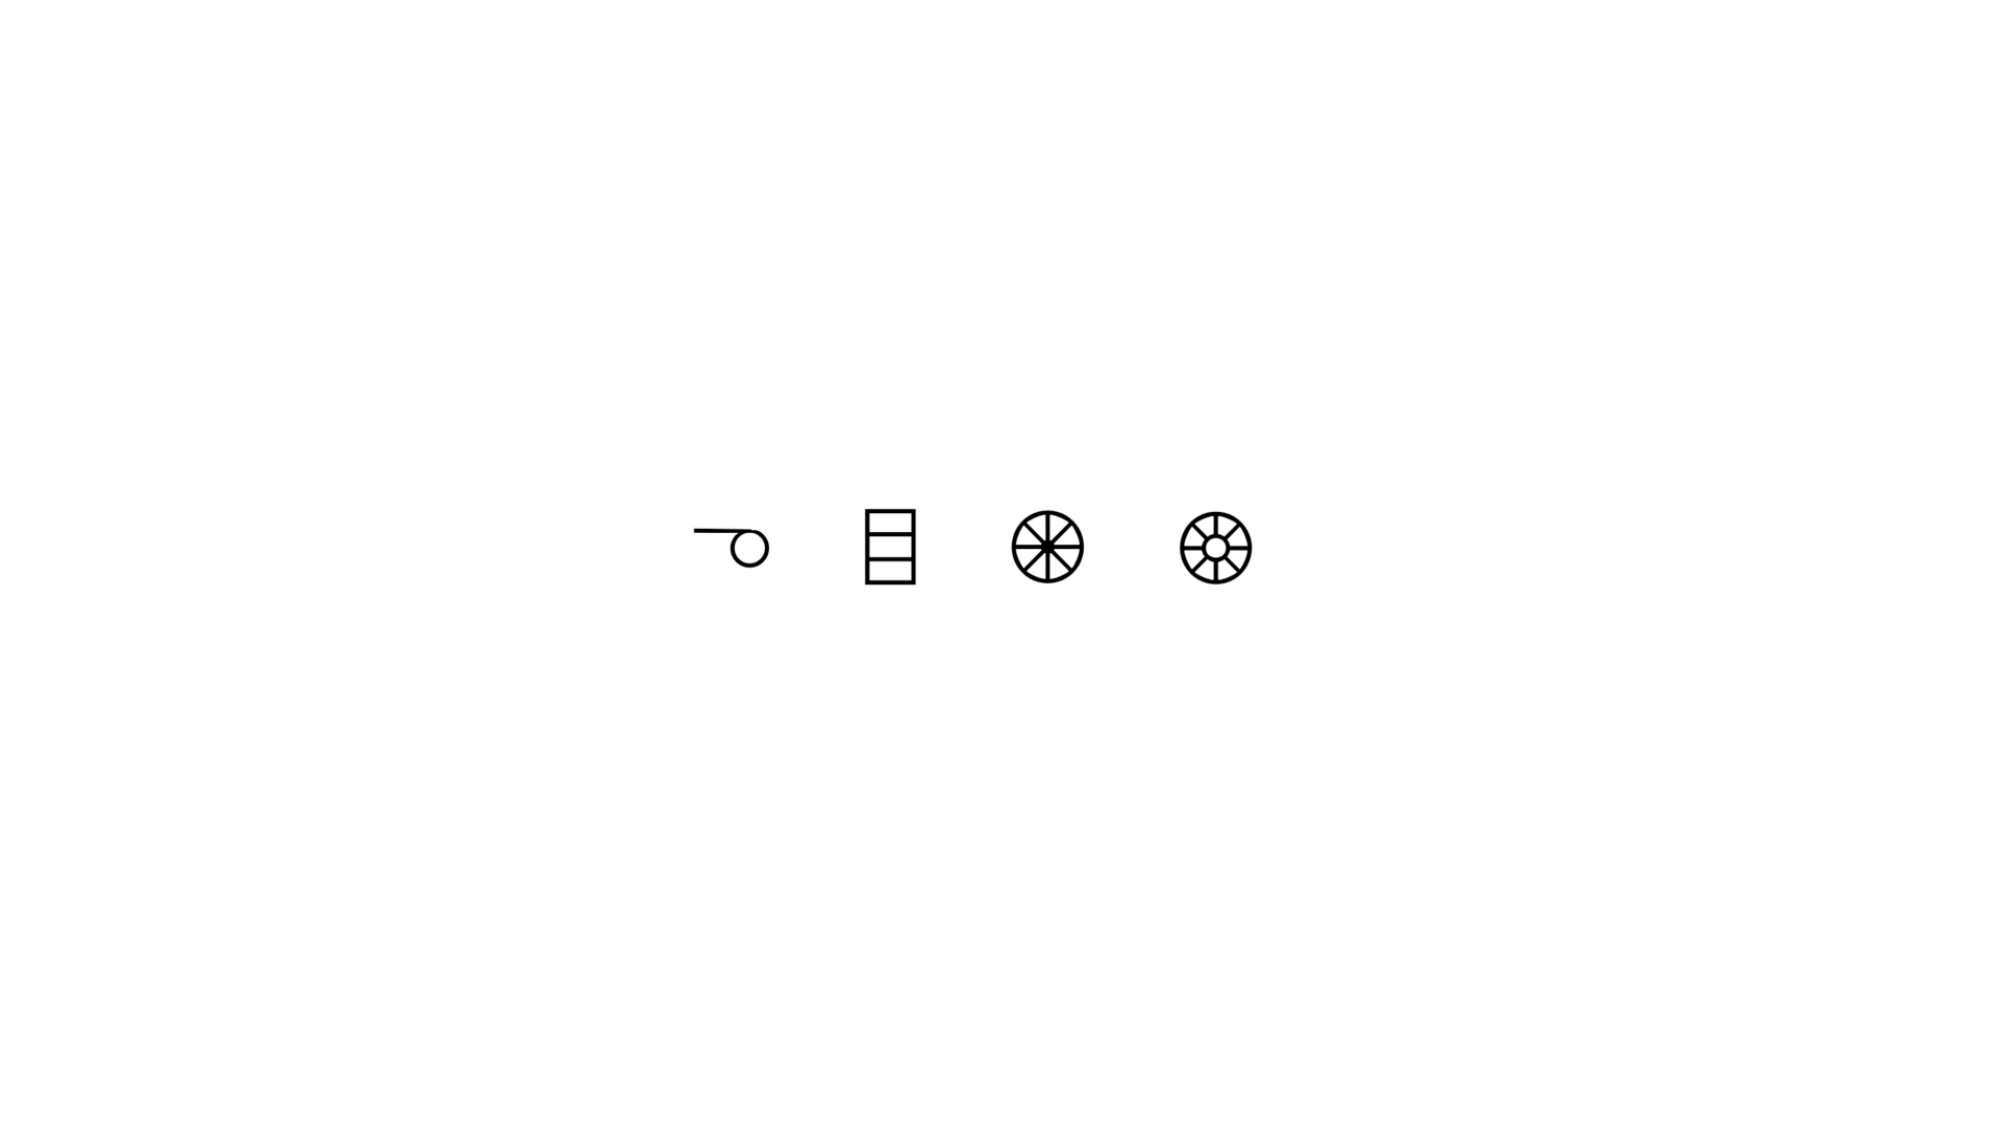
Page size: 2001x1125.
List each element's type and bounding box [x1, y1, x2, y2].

picture [664, 491, 1335, 634]
